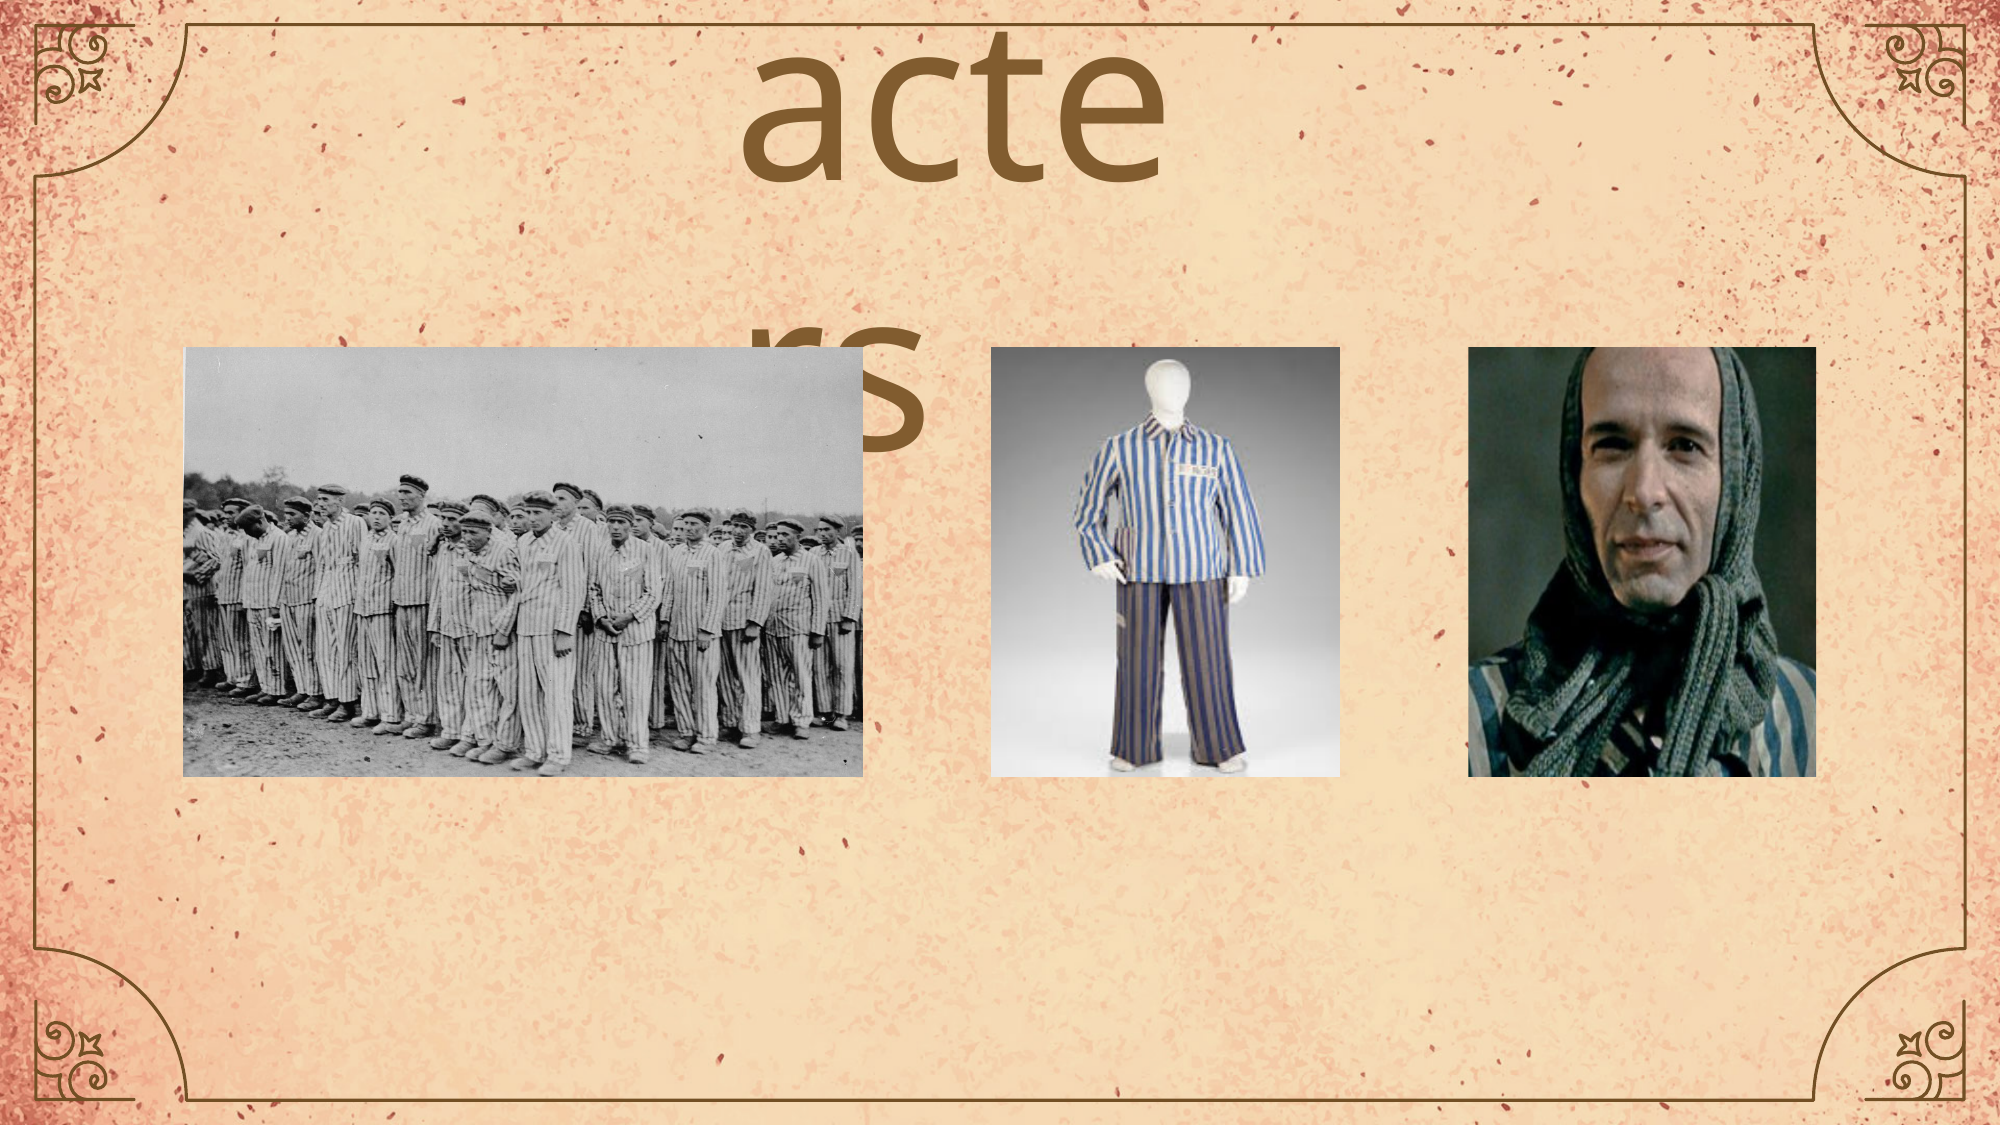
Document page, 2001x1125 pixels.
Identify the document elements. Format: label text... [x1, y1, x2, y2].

title Characters [718, 32, 1282, 149]
picture [0, 0, 2000, 1125]
